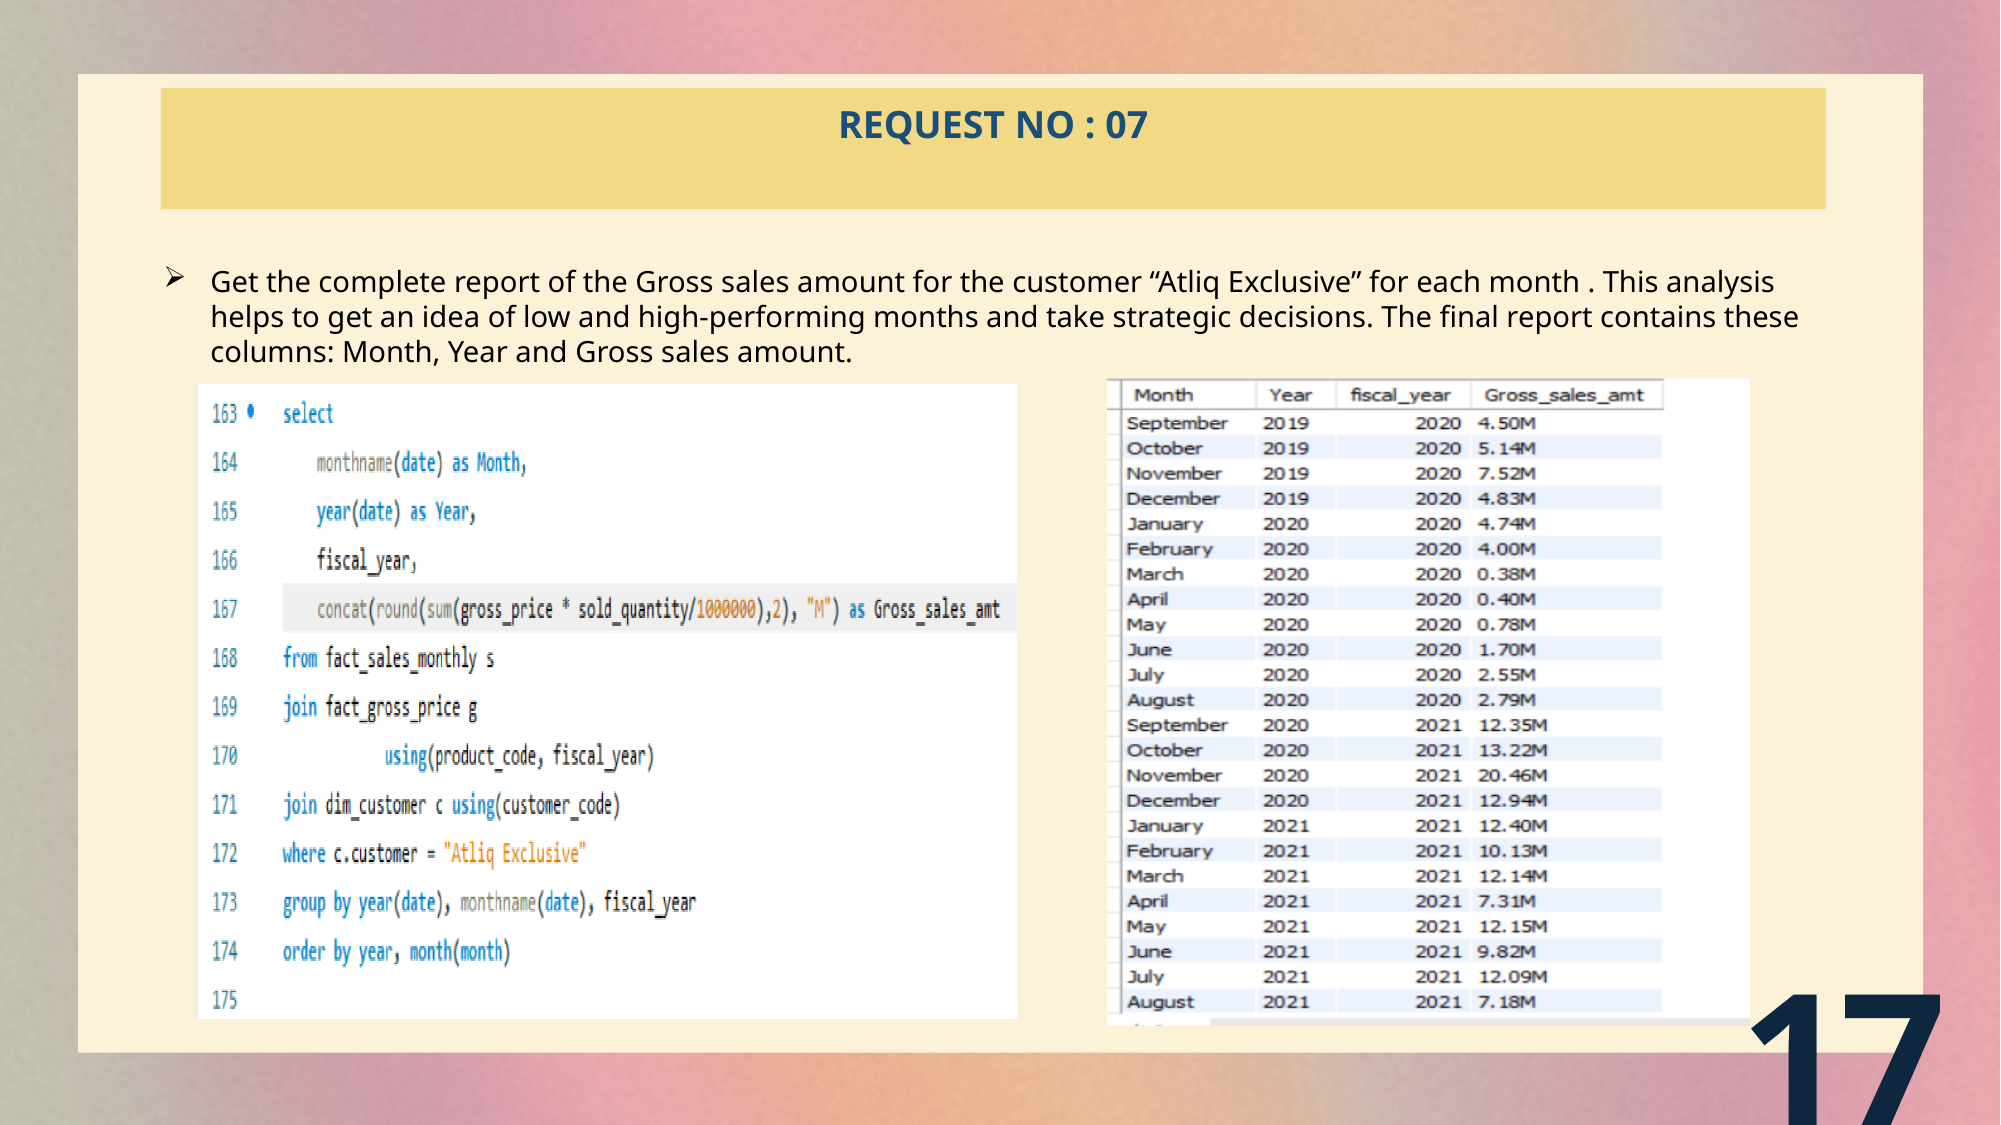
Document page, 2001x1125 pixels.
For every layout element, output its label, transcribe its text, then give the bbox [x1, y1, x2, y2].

slide_number 17 [1659, 943, 1947, 1125]
picture [0, 0, 2000, 1125]
title request no : 07 [160, 87, 1826, 210]
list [160, 377, 964, 949]
picture [1107, 377, 1750, 1026]
text_box Get the complete report of the Gross sales amount for the customer “Atliq Exclusive” for each month . This analysis helps to get an idea of low and high-performing months and take strategic decisions. The final report contains these columns: Month, Year and Gross sales amount. [148, 256, 1826, 376]
picture [195, 383, 1018, 1019]
